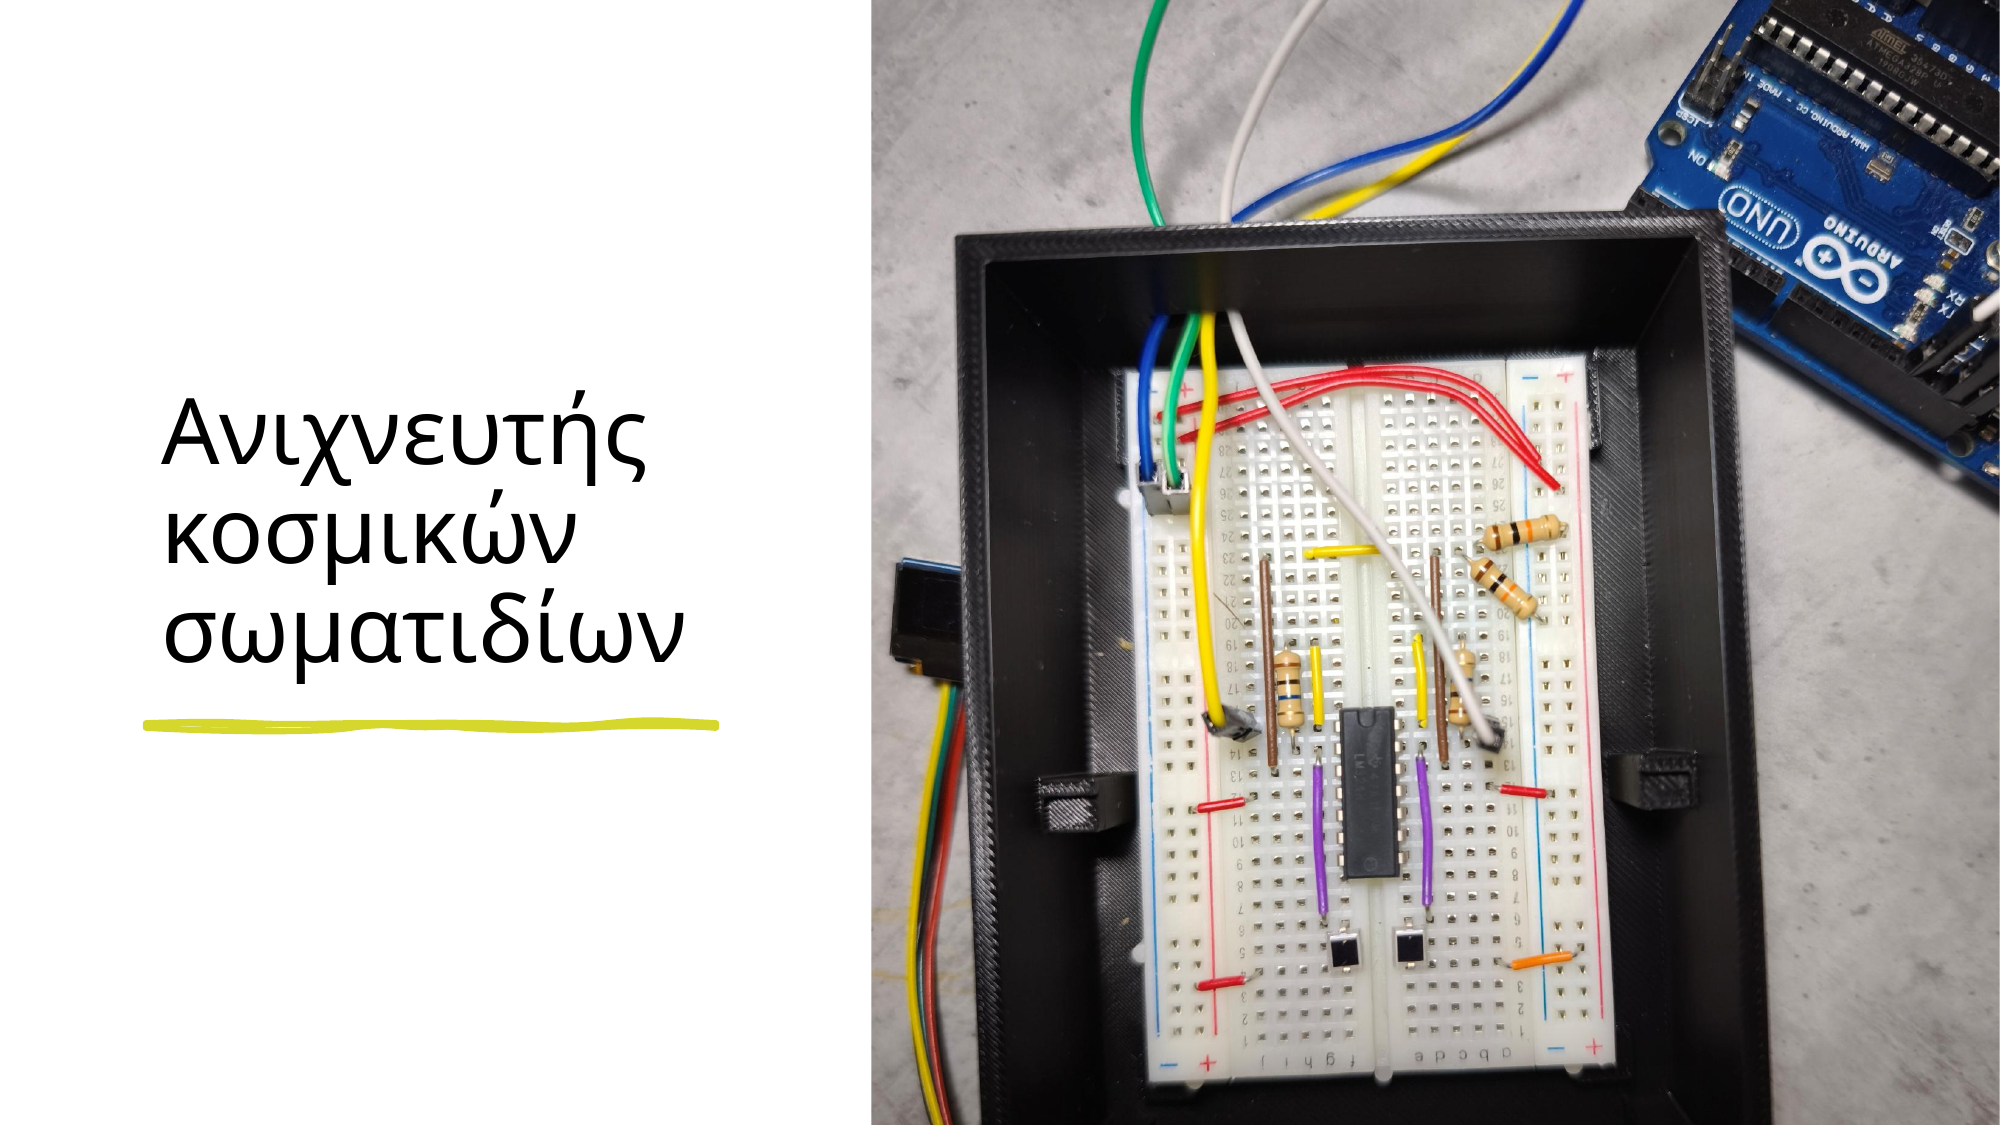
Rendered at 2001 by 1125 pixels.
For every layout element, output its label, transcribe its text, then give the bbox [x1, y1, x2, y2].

text_box [0, 0, 871, 1125]
title Ανιχνευτής κοσμικών σωματιδίων [146, 104, 759, 690]
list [871, 0, 2000, 1125]
text_box [144, 719, 718, 733]
